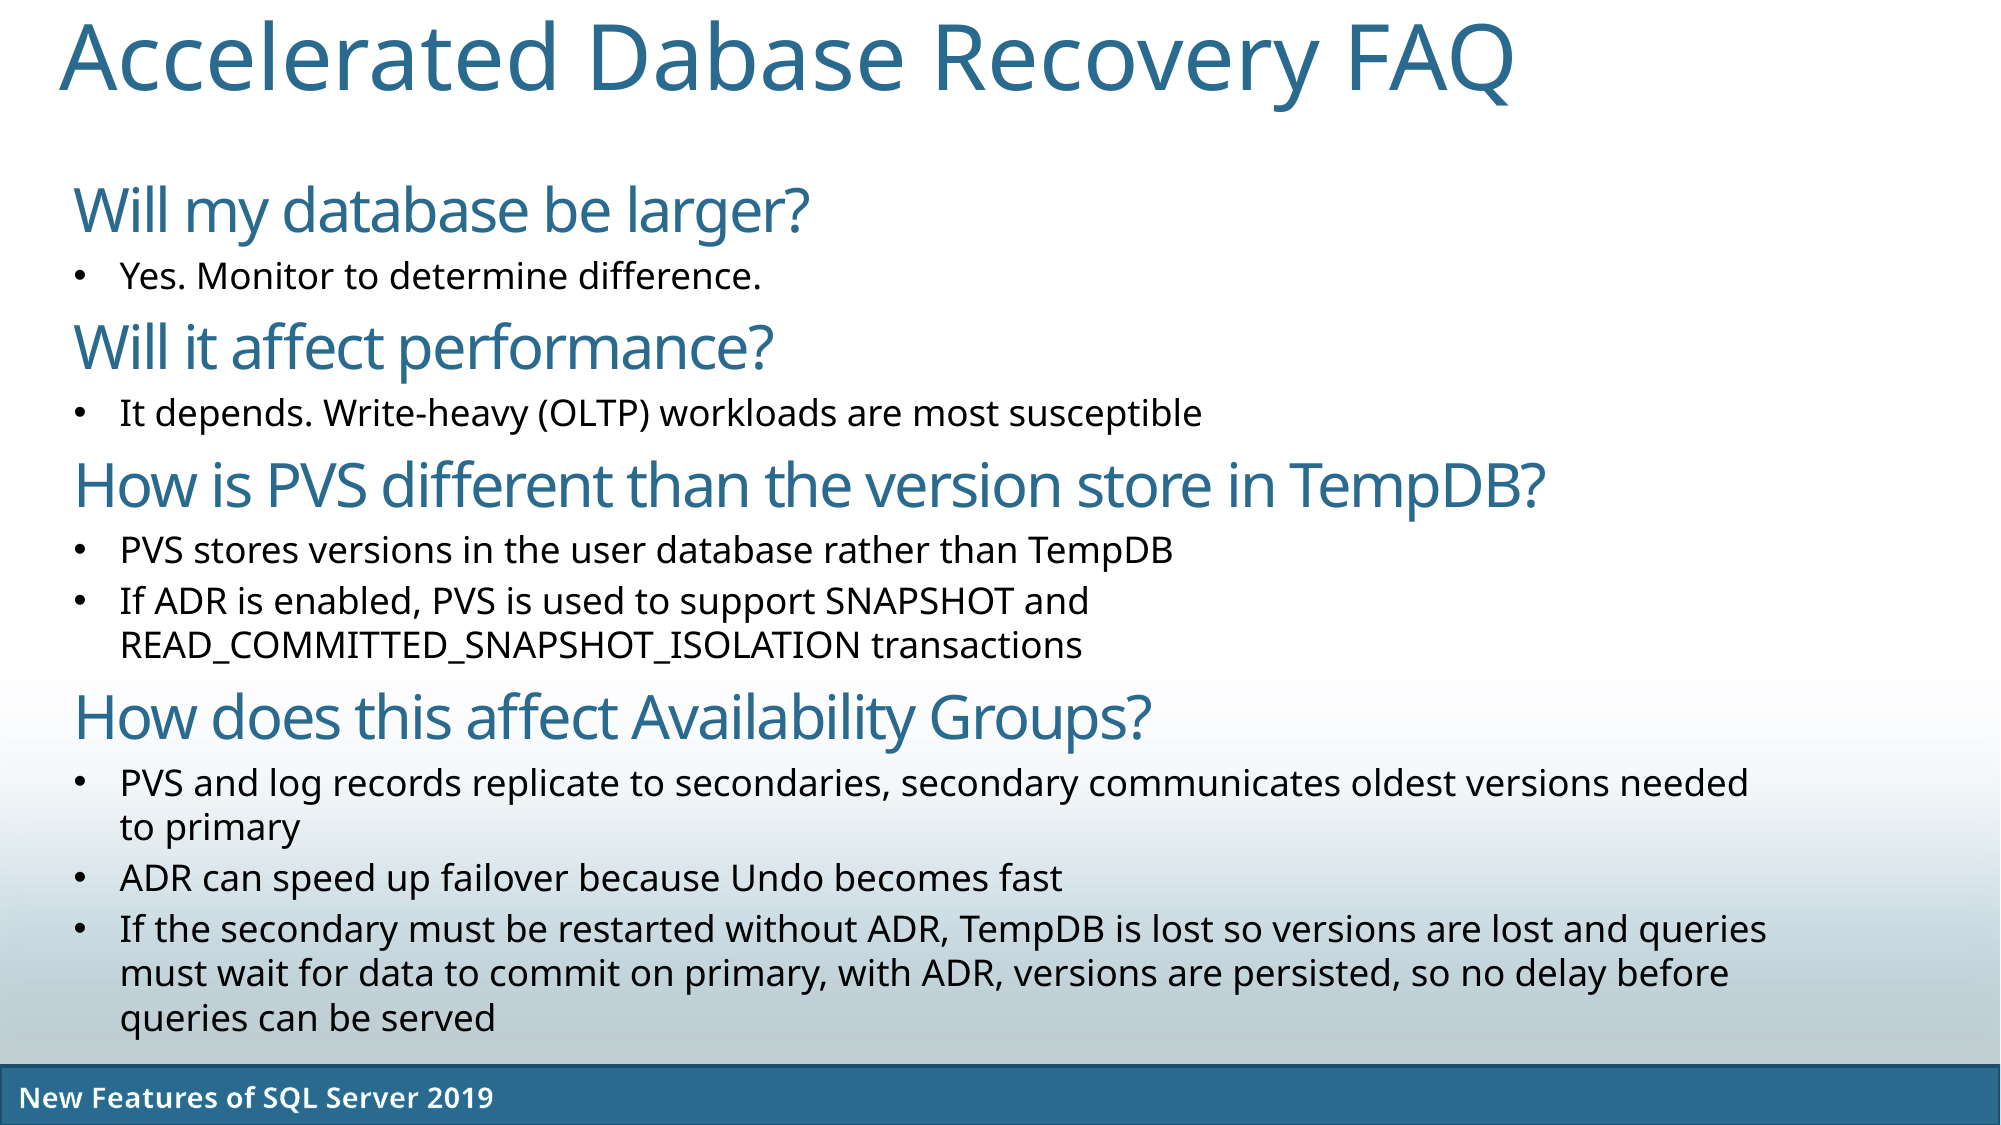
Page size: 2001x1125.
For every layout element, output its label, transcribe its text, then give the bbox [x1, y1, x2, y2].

picture [0, 0, 2001, 1064]
text_box Will my database be larger? Yes. Monitor to determine difference. Will it affect performance? It depends. Write-heavy (OLTP) workloads are most susceptible How is PVS different than the version store in TempDB? PVS stores versions in the user database rather than TempDB If ADR is enabled, PVS is used to support SNAPSHOT and READ_COMMITTED_SNAPSHOT_ISOLATION transactions How does this affect Availability Groups? PVS and log records replicate to secondaries, secondary communicates oldest versions needed to primary ADR can speed up failover because Undo becomes fast If the secondary must be restarted without ADR, TempDB is lost so versions are lost and queries must wait for data to commit on primary, with ADR, versions are persisted, so no delay before queries can be served [44, 149, 1800, 1047]
title Accelerated Dabase Recovery FAQ [44, 28, 1845, 217]
